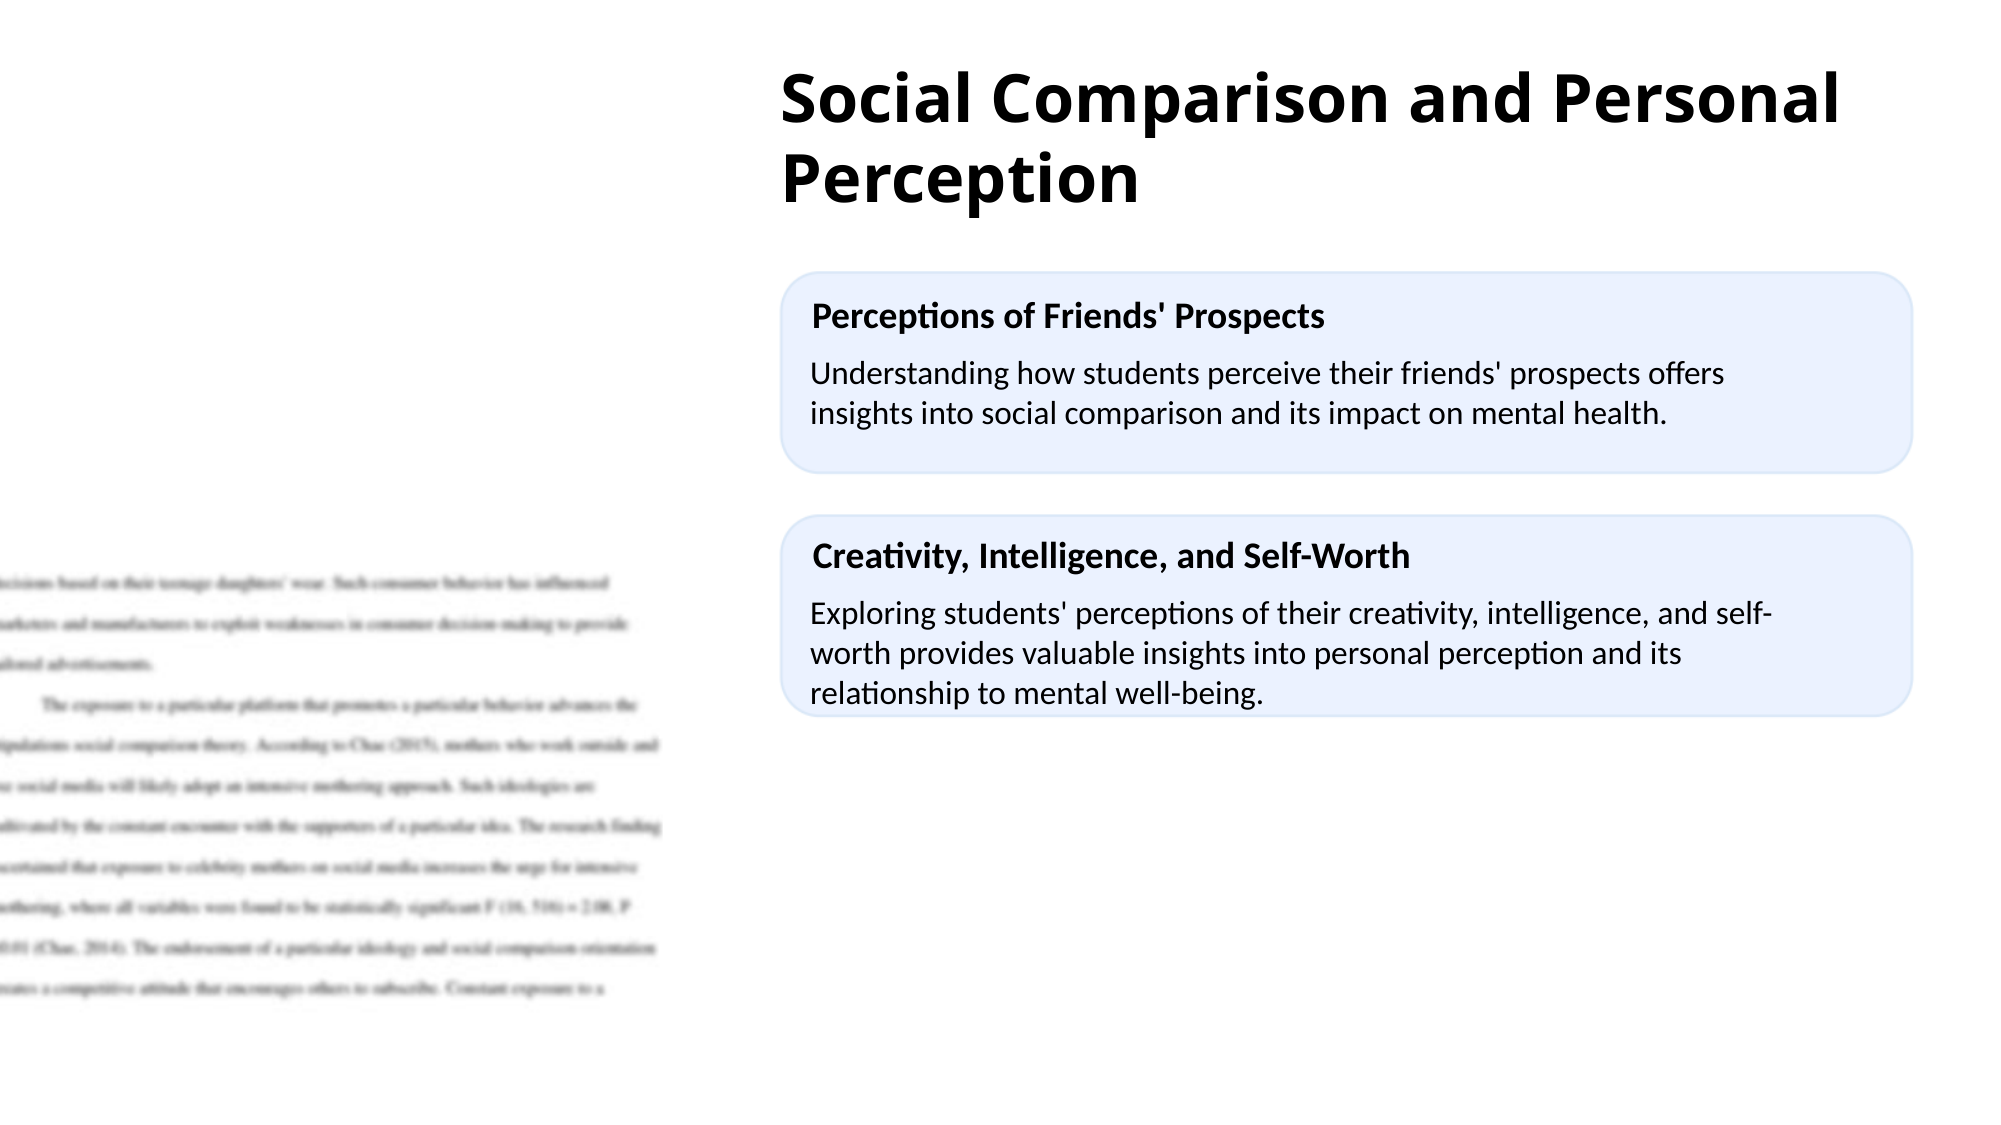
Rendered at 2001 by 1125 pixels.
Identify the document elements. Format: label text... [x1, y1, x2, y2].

picture [0, 0, 2001, 1125]
text_box Creativity, Intelligence, and Self-Worth [798, 523, 1427, 583]
text_box Exploring students' perceptions of their creativity, intelligence, and self-worth provides valuable insights into personal perception and its relationship to mental well-being. [795, 583, 1796, 719]
text_box Social Comparison and Personal Perception [766, 48, 1908, 224]
text_box Perceptions of Friends' Prospects [797, 283, 1341, 343]
text_box Understanding how students perceive their friends' prospects offers insights into social comparison and its impact on mental health. [795, 343, 1796, 439]
